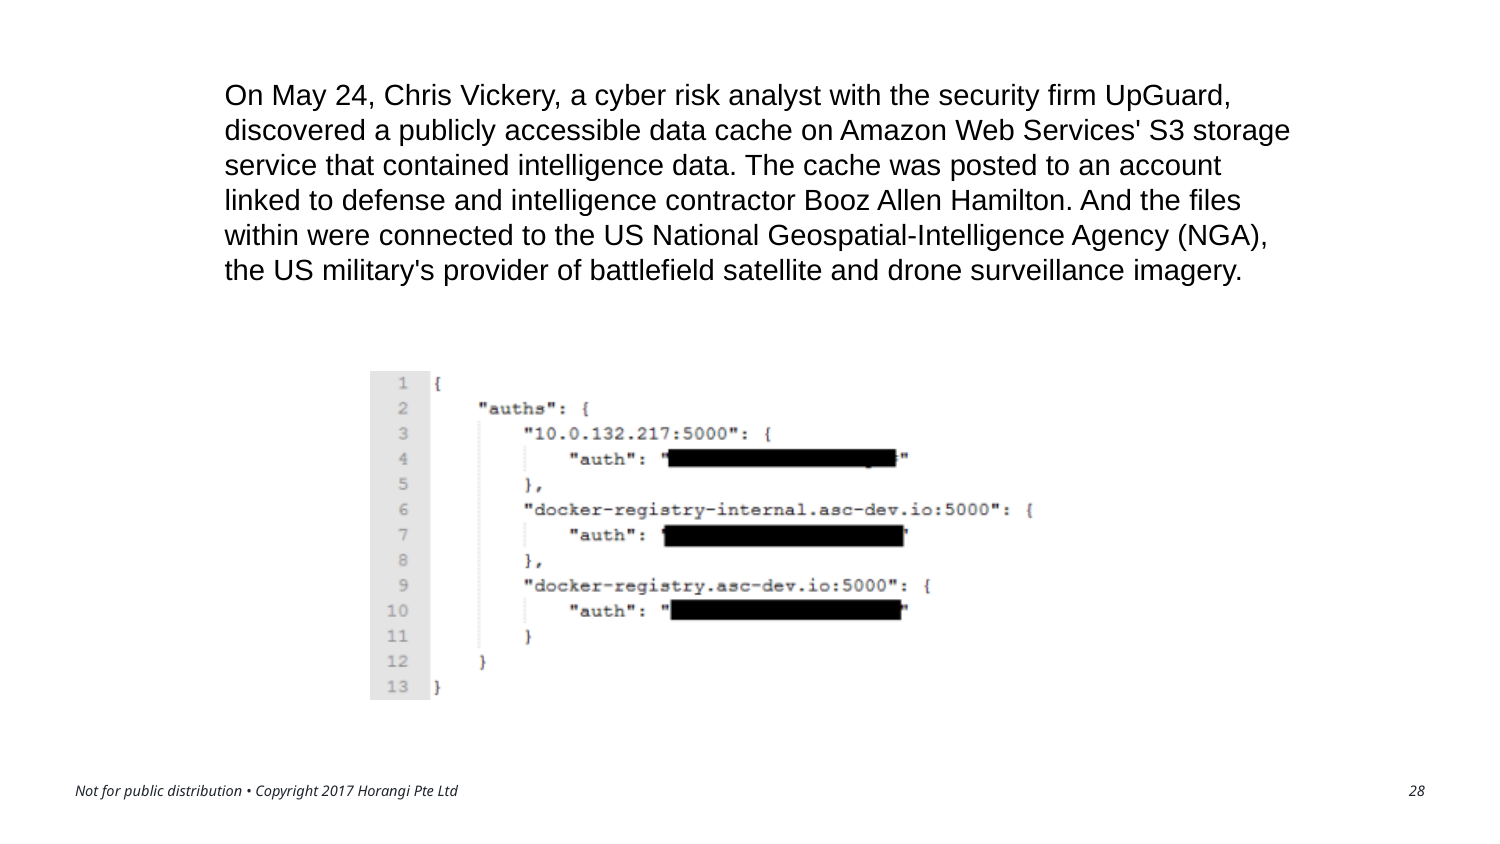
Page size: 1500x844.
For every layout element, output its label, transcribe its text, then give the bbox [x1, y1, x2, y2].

picture [370, 371, 1106, 700]
text_box On May 24, Chris Vickery, a cyber risk analyst with the security firm UpGuard, discovered a publicly accessible data cache on Amazon Web Services' S3 storage service that contained intelligence data. The cache was posted to an account linked to defense and intelligence contractor Booz Allen Hamilton. And the files within were connected to the US National Geospatial-Intelligence Agency (NGA), the US military's provider of battlefield satellite and drone surveillance imagery. [209, 52, 1323, 311]
